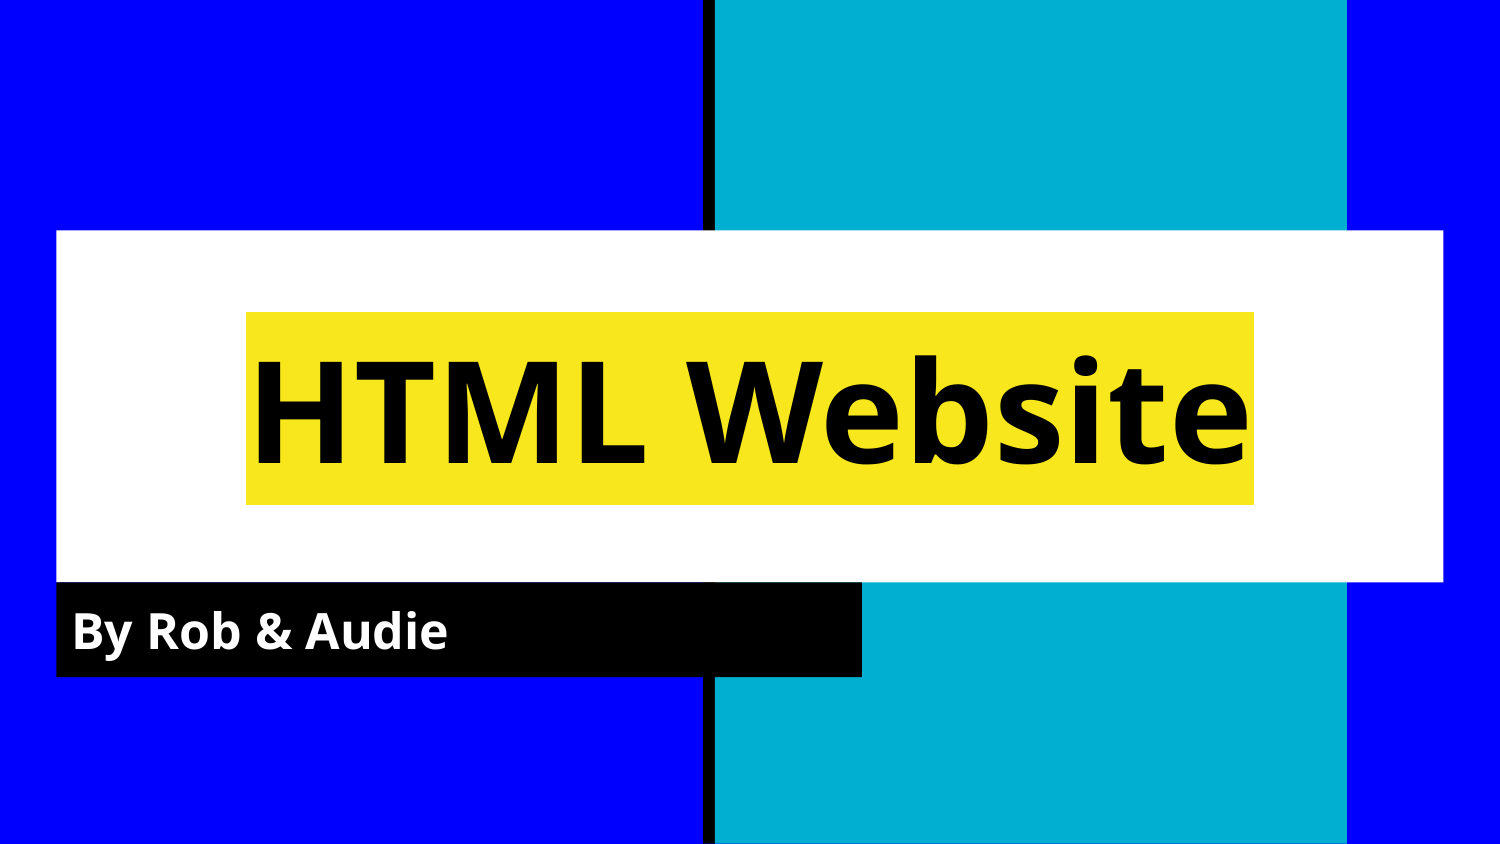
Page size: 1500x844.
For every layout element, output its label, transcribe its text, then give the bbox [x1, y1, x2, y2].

title HTML Website [56, 230, 1444, 583]
subtitle By Rob & Audie [56, 582, 862, 678]
